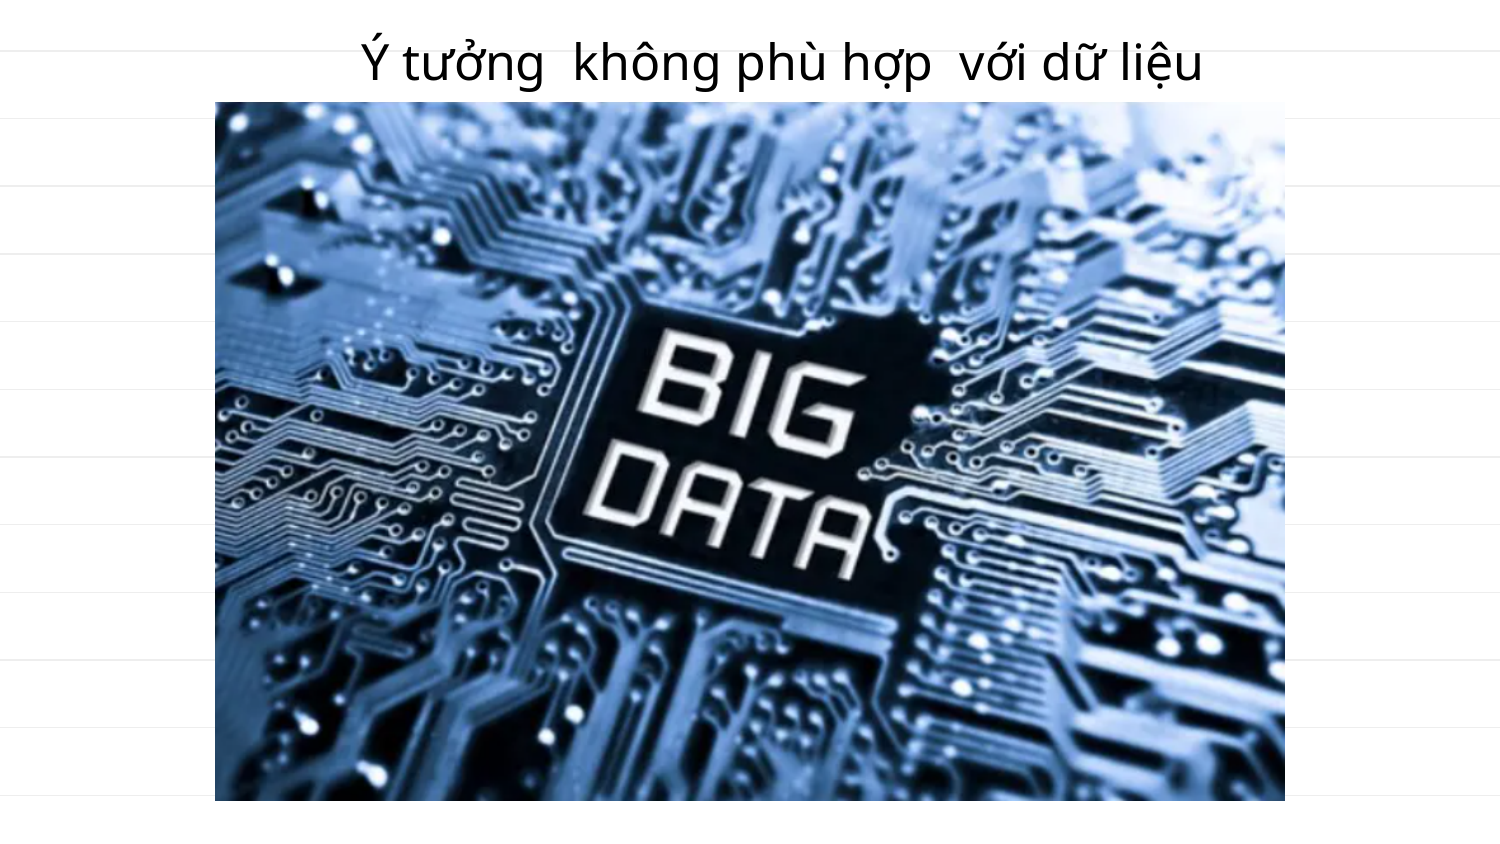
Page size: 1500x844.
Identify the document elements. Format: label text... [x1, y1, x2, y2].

subtitle Ý tưởng không phù hợp với dữ liệu [256, 15, 1285, 101]
picture [215, 101, 1285, 801]
